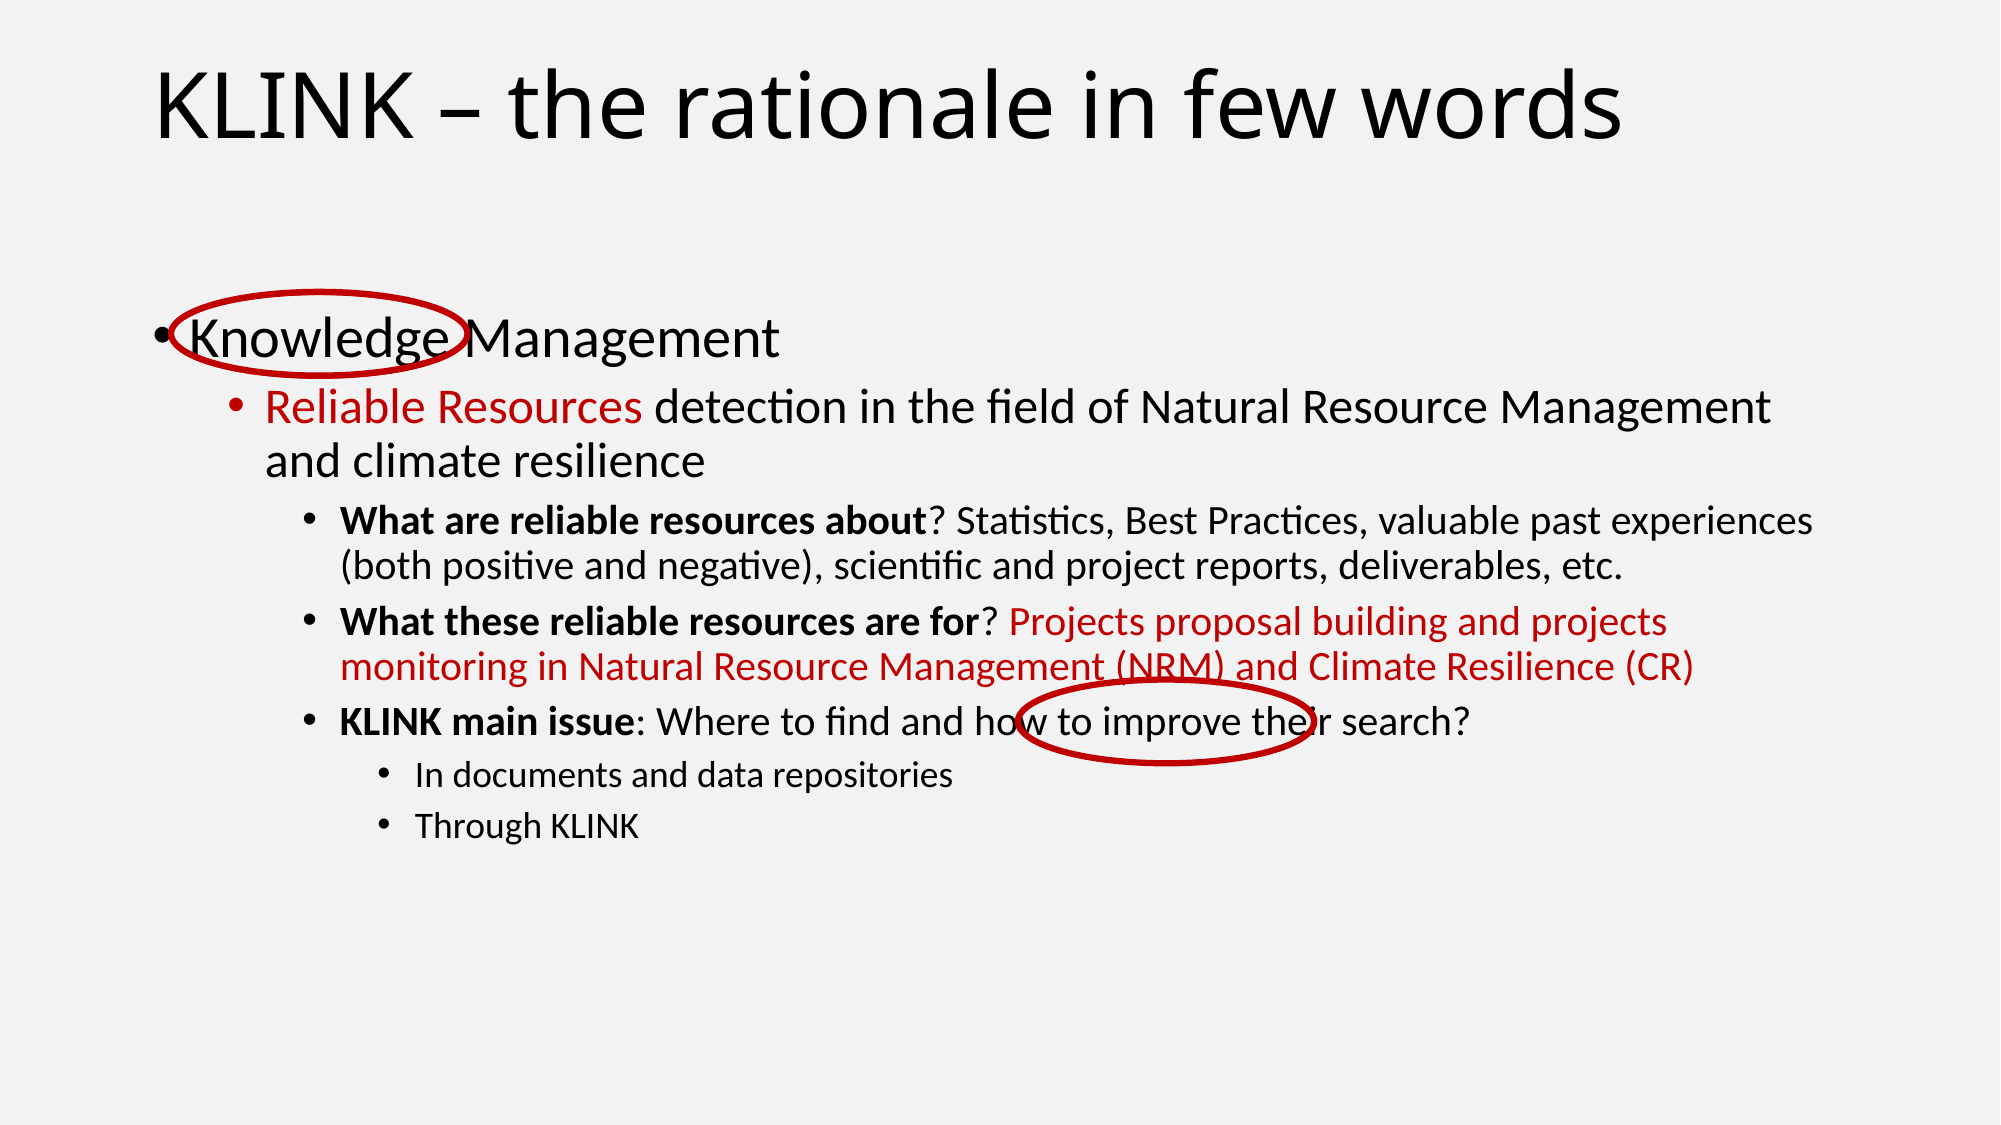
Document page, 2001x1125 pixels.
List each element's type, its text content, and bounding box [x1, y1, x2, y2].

text_box [170, 338, 469, 379]
text_box [1016, 678, 1316, 765]
list Knowledge Management Reliable Resources detection in the field of Natural Resource Management and climate resilience What are reliable resources about? Statistics, Best Practices, valuable past experiences (both positive and negative), scientific and project reports, deliverables, etc. What these reliable resources are for? Projects proposal building and projects monitoring in Natural Resource Management (NRM) and Climate Resilience (CR) KLINK main issue: Where to find and how to improve their search? In documents and data repositories Through KLINK [137, 299, 1863, 1014]
text_box [169, 290, 469, 377]
title KLINK – the rationale in few words [137, 0, 1863, 218]
